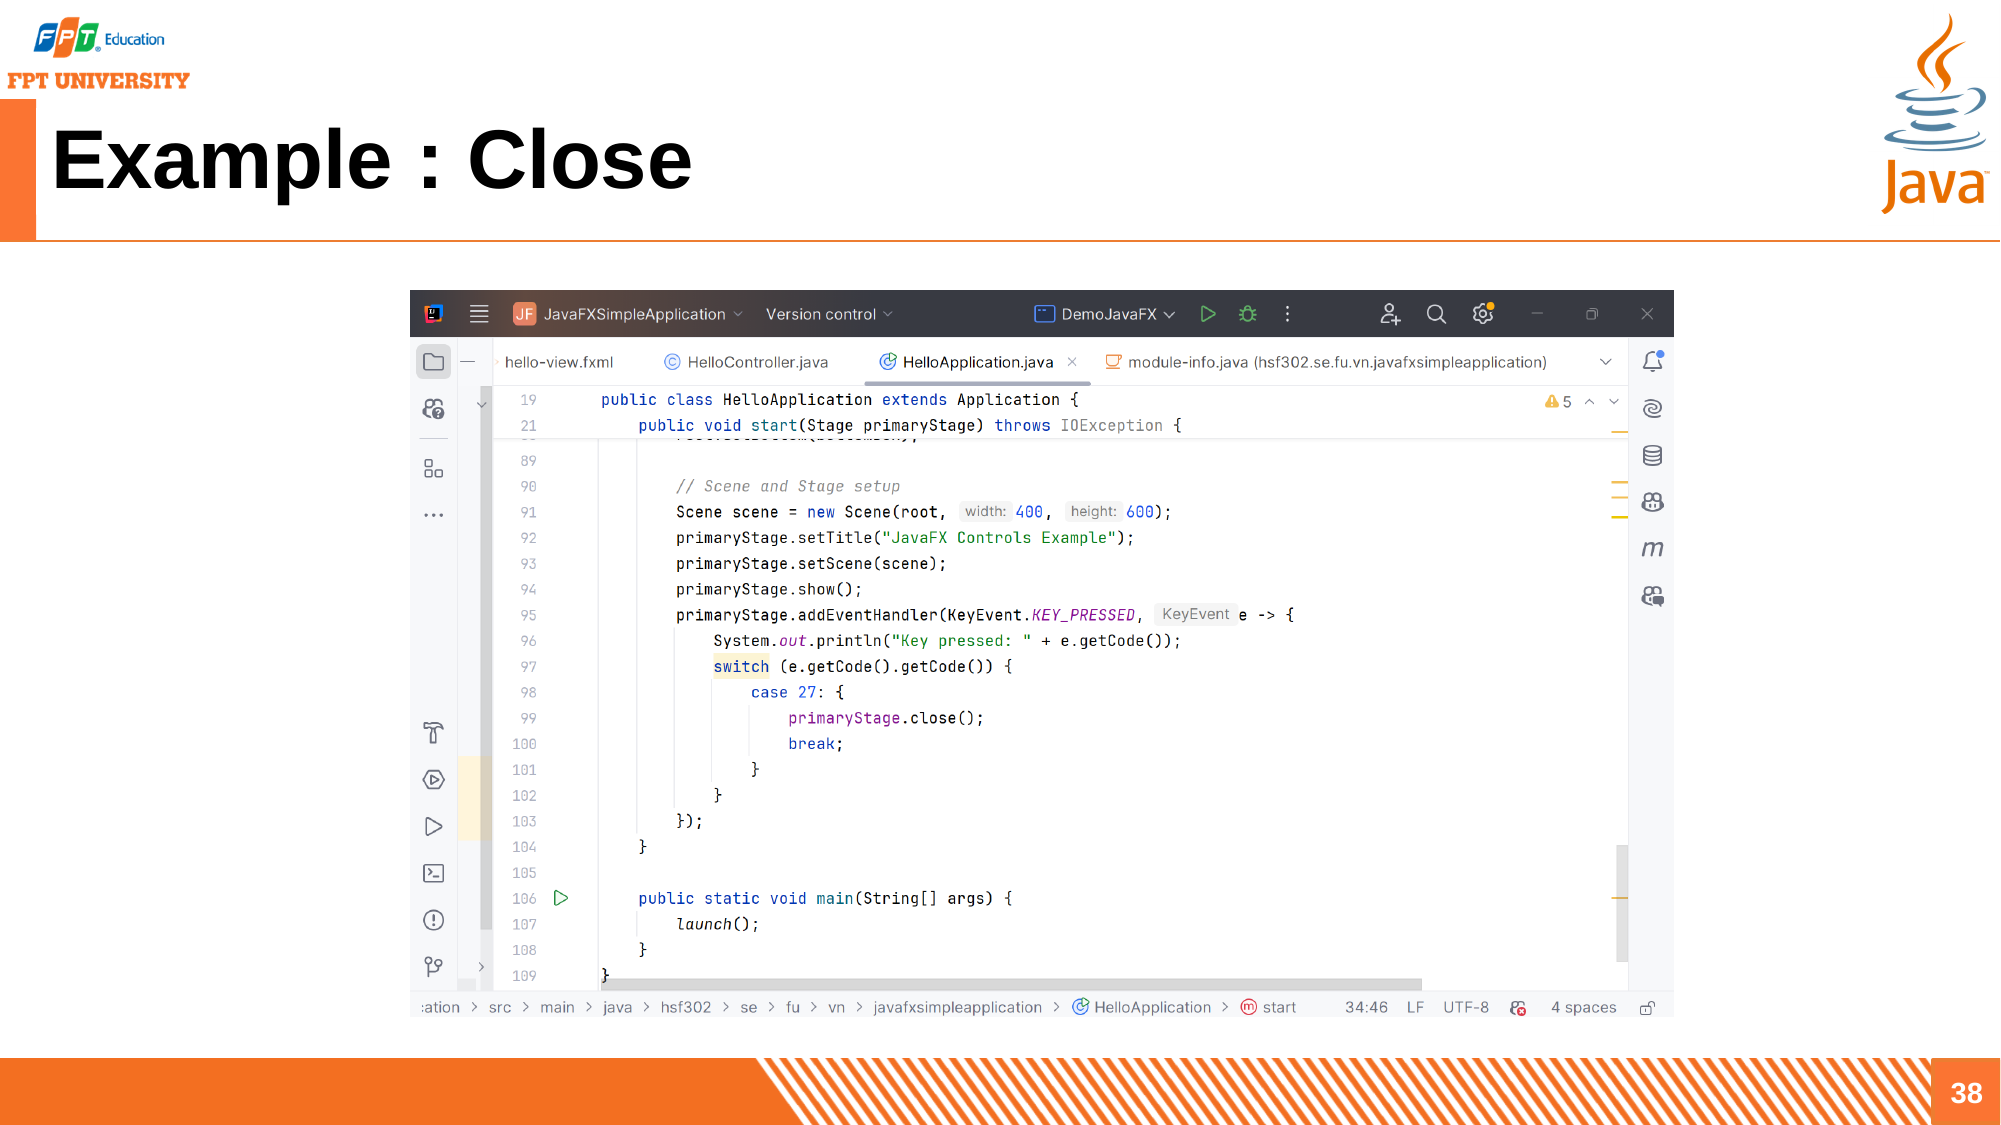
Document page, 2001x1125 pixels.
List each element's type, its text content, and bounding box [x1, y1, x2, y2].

title Example : Close [36, 108, 1869, 215]
slide_number 38 [1933, 1059, 2000, 1124]
picture [0, 1058, 1934, 1125]
picture [1868, 4, 2000, 226]
picture [0, 2, 197, 99]
picture [410, 290, 1674, 1018]
